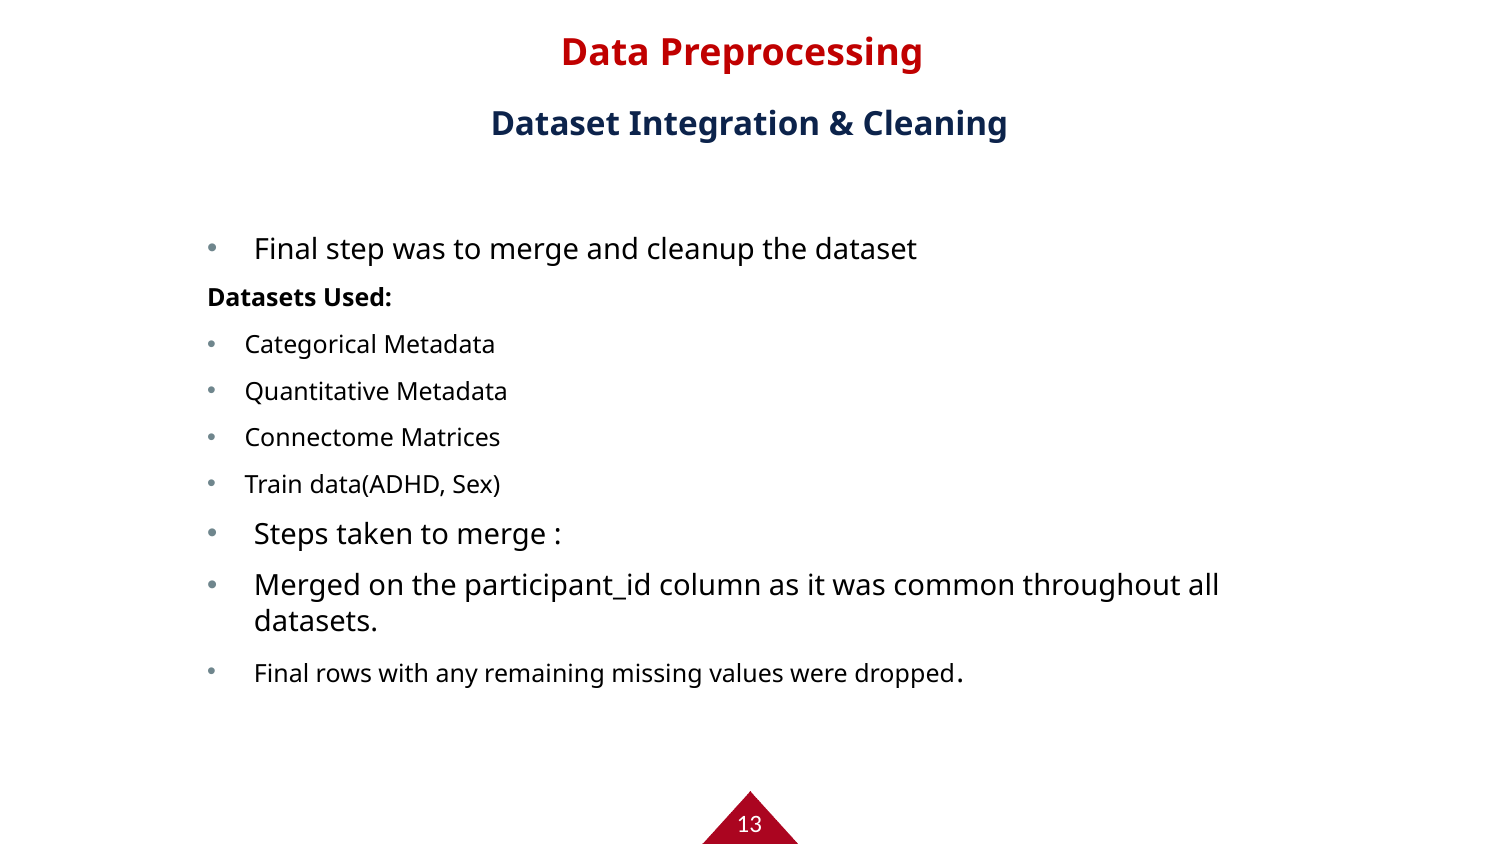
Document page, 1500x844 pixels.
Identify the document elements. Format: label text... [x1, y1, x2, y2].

slide_number 13 [707, 800, 791, 844]
title Data Preprocessing [424, 39, 1060, 107]
picture [702, 791, 798, 844]
list Final step was to merge and cleanup the dataset Datasets Used: Categorical Metadata Quantitative Metadata Connectome Matrices Train data(ADHD, Sex) Steps taken to merge : Merged on the participant_id column as it was common throughout all datasets. Final rows with any remaining missing values were dropped. [154, 222, 1337, 754]
text_box Dataset Integration & Cleaning [209, 108, 1290, 176]
